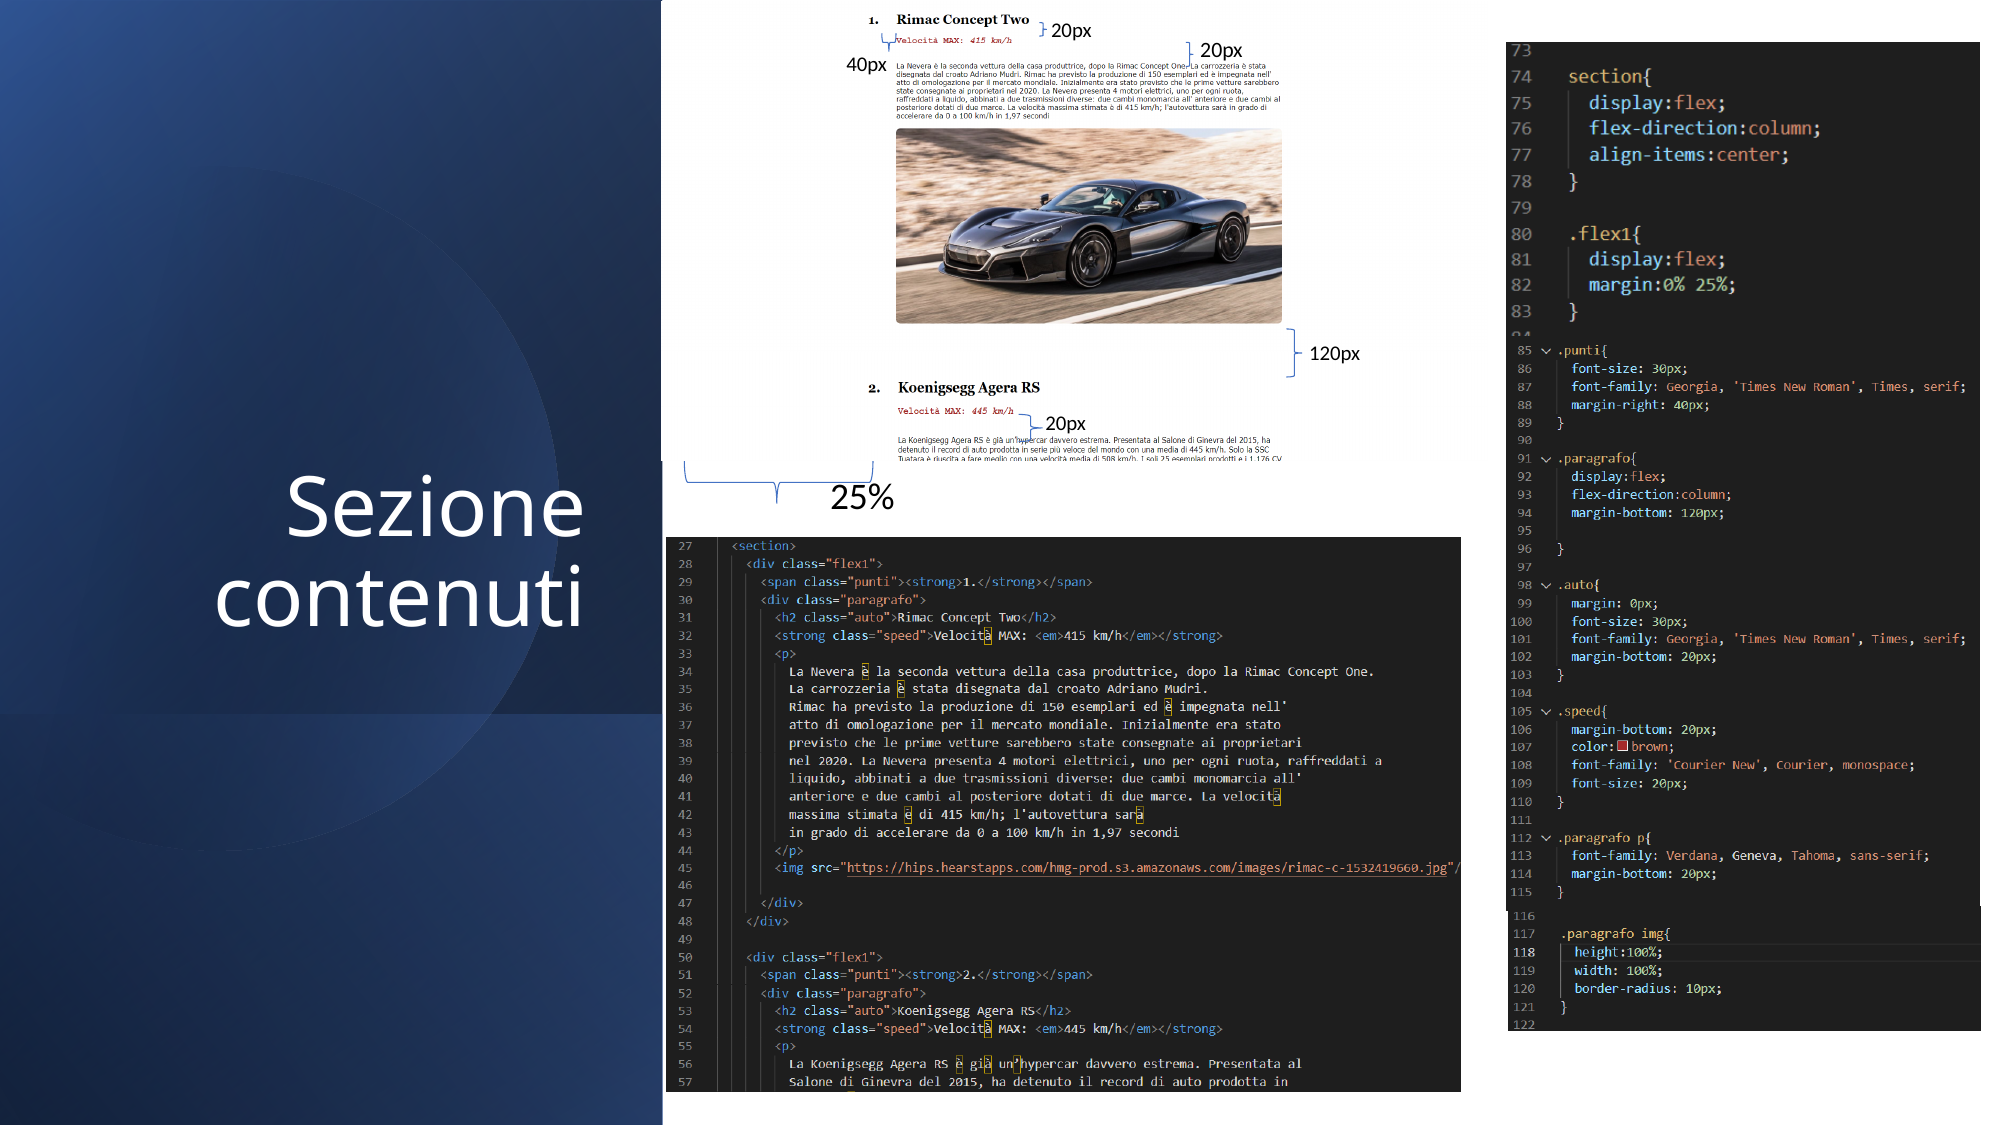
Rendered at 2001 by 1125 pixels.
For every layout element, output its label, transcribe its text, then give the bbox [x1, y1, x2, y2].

text_box [683, 462, 874, 504]
text_box [663, 0, 2000, 1125]
picture [1506, 42, 1981, 1031]
text_box [0, 0, 663, 1124]
picture [661, 1, 1488, 462]
picture [666, 537, 1461, 1092]
title Sezione contenuti [76, 96, 602, 652]
text_box 25% [815, 464, 1022, 525]
